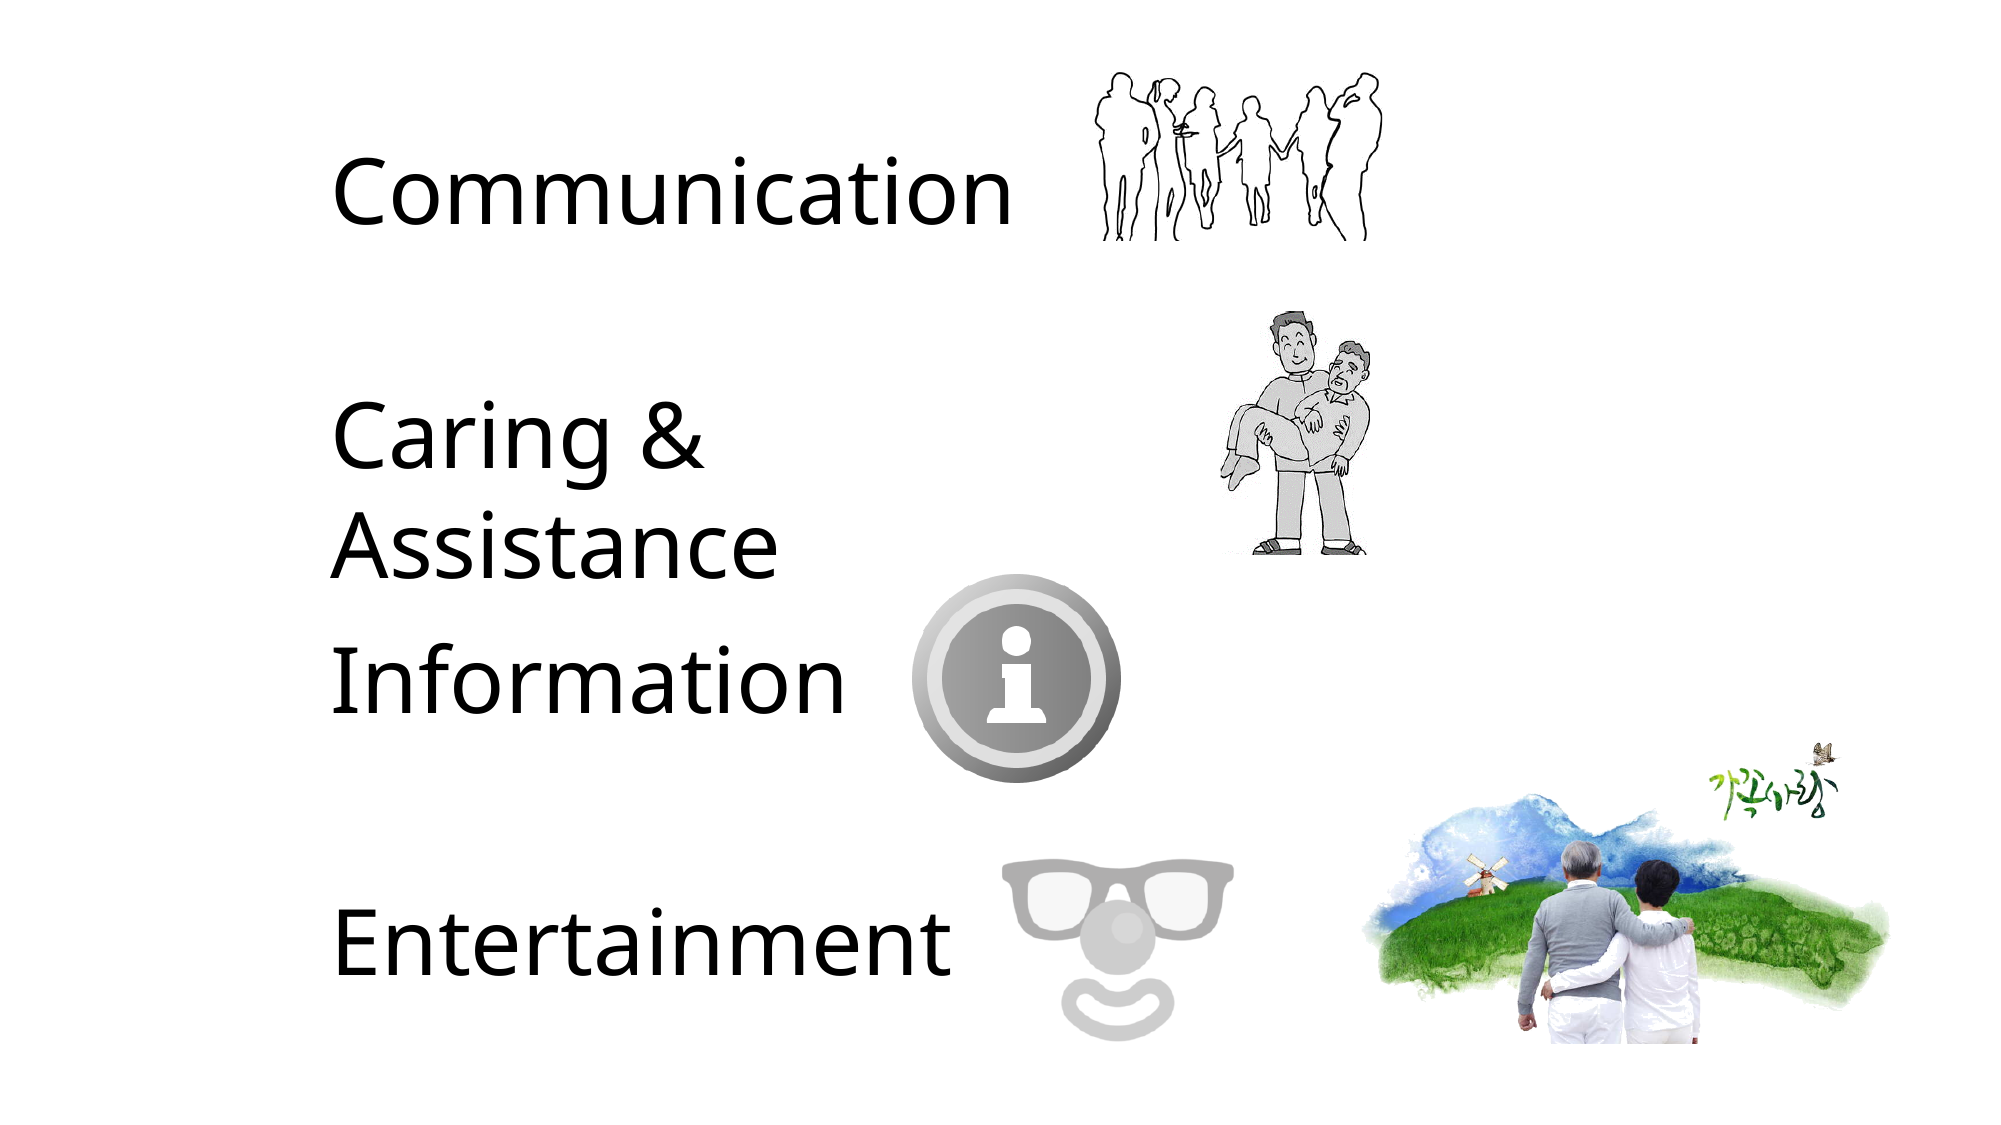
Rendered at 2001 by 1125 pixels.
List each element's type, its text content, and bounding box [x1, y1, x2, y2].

text_box Entertainment [315, 876, 992, 1002]
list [1329, 685, 1920, 1044]
picture [1220, 311, 1370, 555]
text_box Communication [315, 125, 1074, 250]
text_box Caring & Assistance [315, 369, 1158, 605]
picture [992, 821, 1243, 1072]
picture [897, 559, 1135, 797]
picture [1032, 56, 1495, 241]
text_box Information [315, 614, 897, 740]
